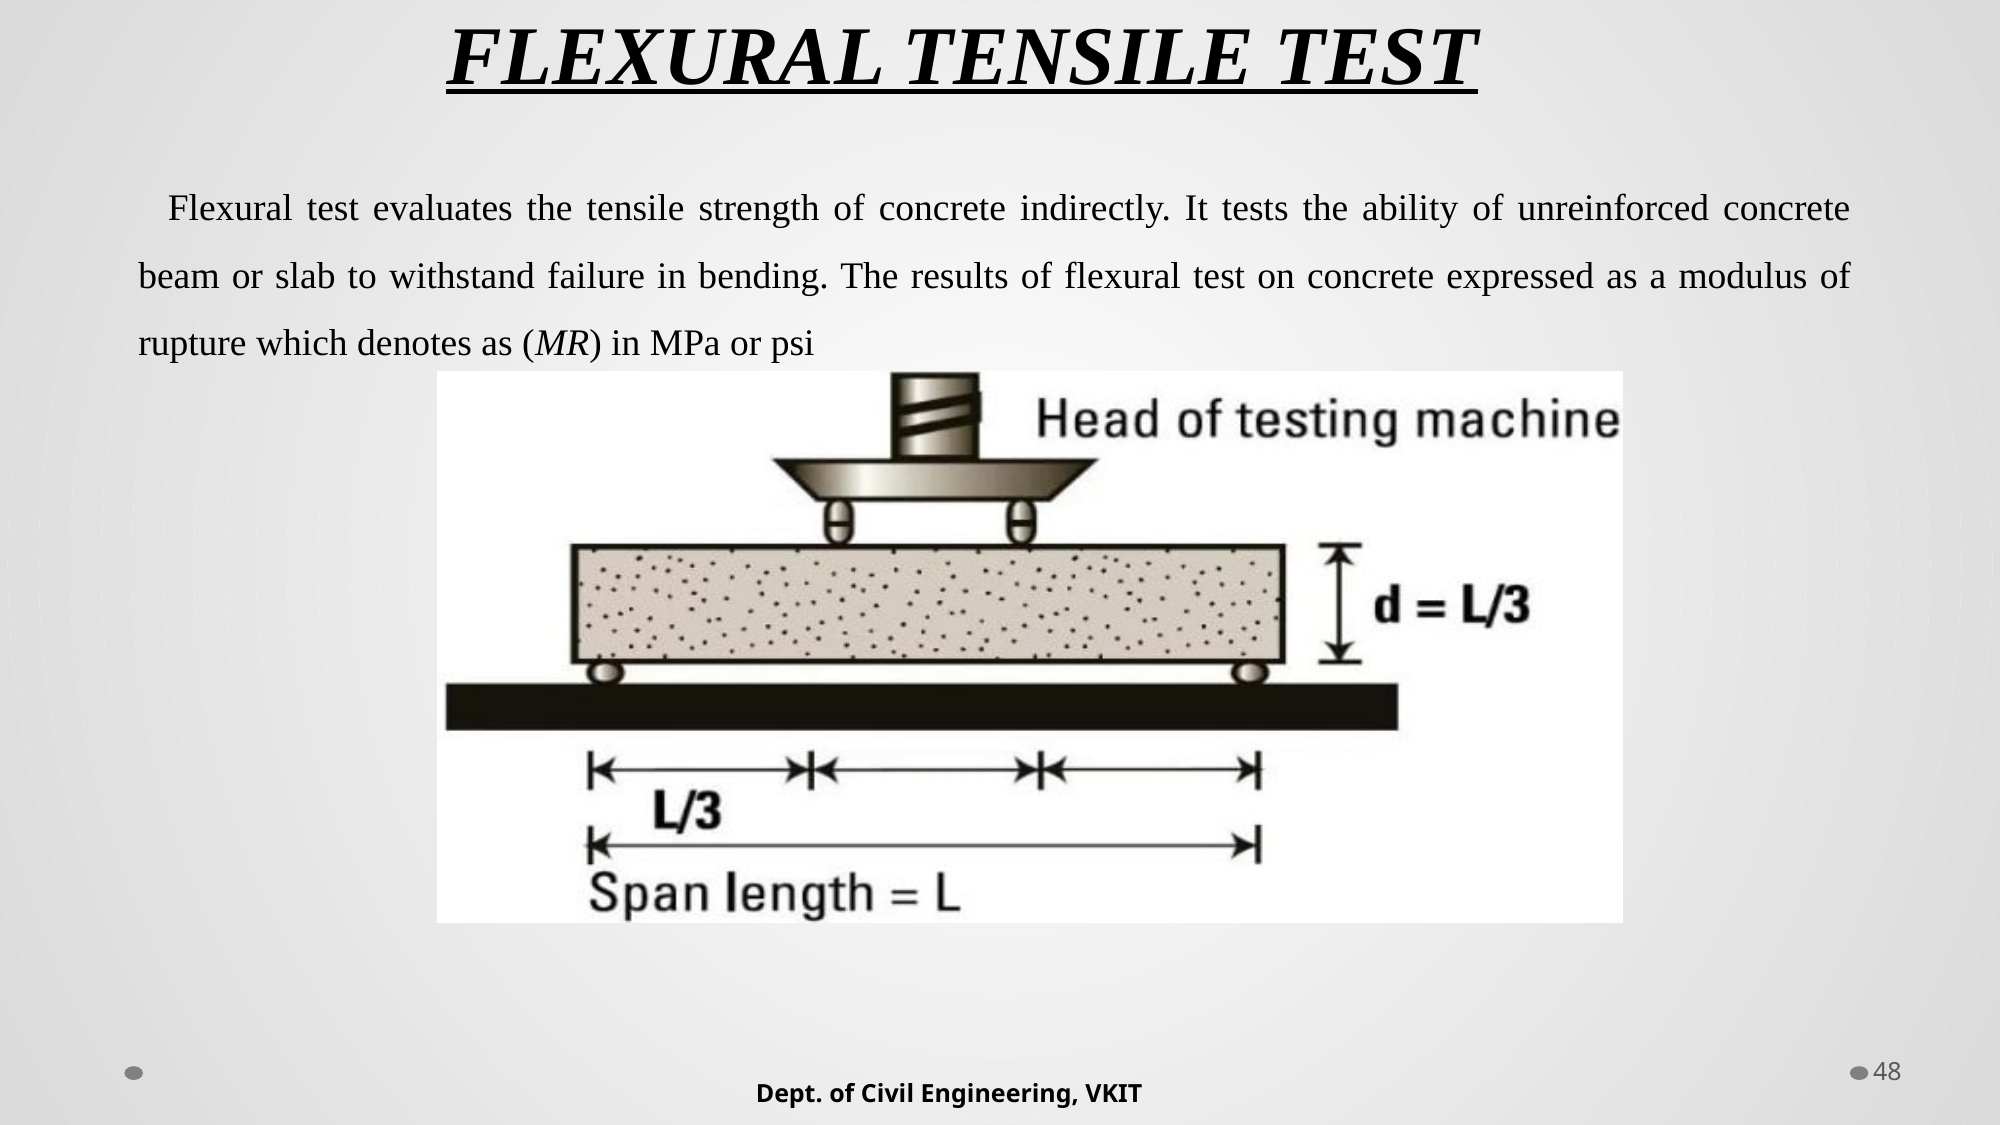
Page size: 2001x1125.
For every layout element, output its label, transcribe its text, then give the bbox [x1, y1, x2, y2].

text_box Flexural test evaluates the tensile strength of concrete indirectly. It tests the ability of unreinforced concrete beam or slab to withstand failure in bending. The results of flexural test on concrete expressed as a modulus of rupture which denotes as (MR) in MPa or psi [86, 153, 1869, 447]
text_box FLEXURAL TENSILE TEST [431, 0, 1493, 109]
footer Dept. of Civil Engineering, VKIT [748, 1062, 1372, 1122]
picture [436, 371, 1623, 924]
slide_number 48 [1868, 1042, 1992, 1103]
